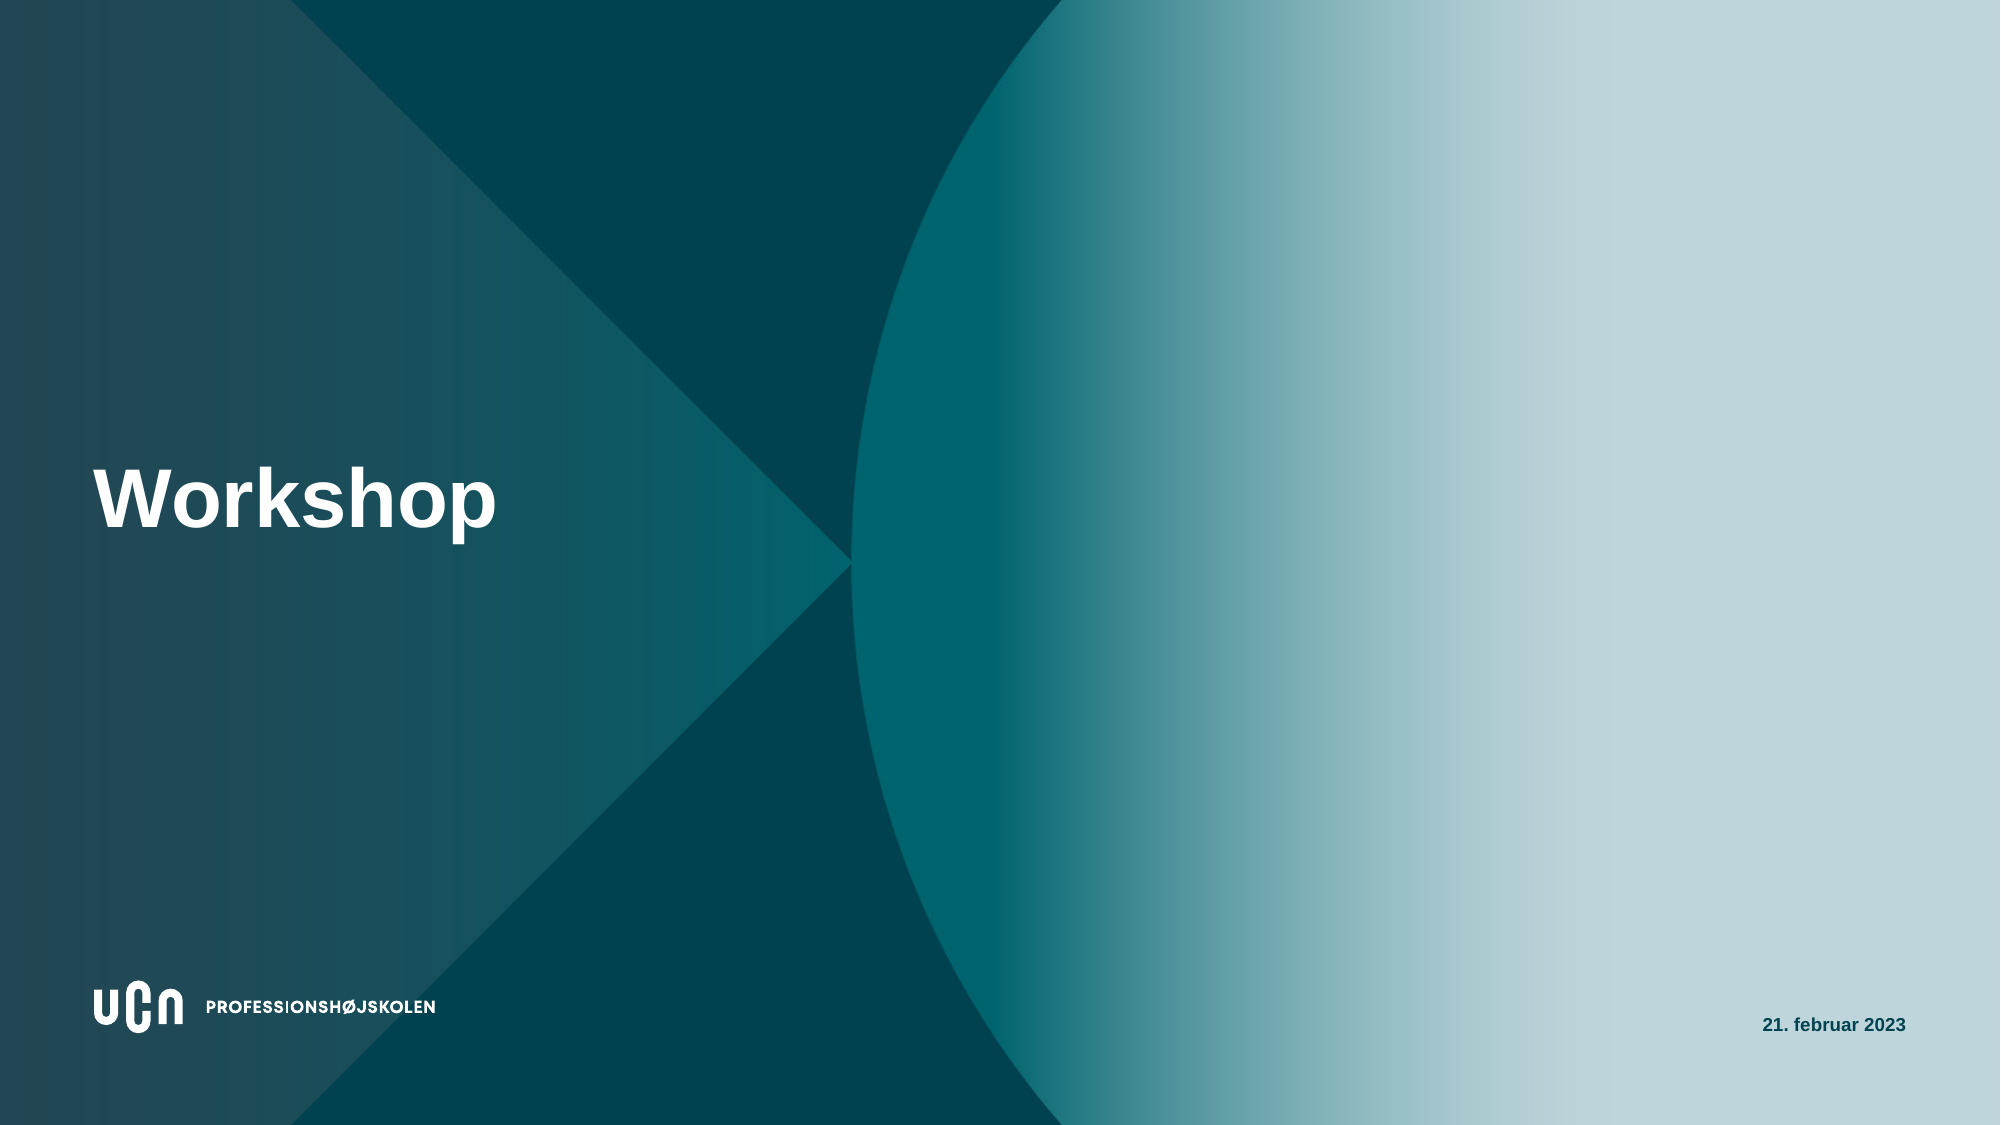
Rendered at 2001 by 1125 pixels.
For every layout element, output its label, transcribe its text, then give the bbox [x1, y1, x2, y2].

picture [0, 0, 2000, 1125]
title Workshop [93, 358, 1473, 545]
